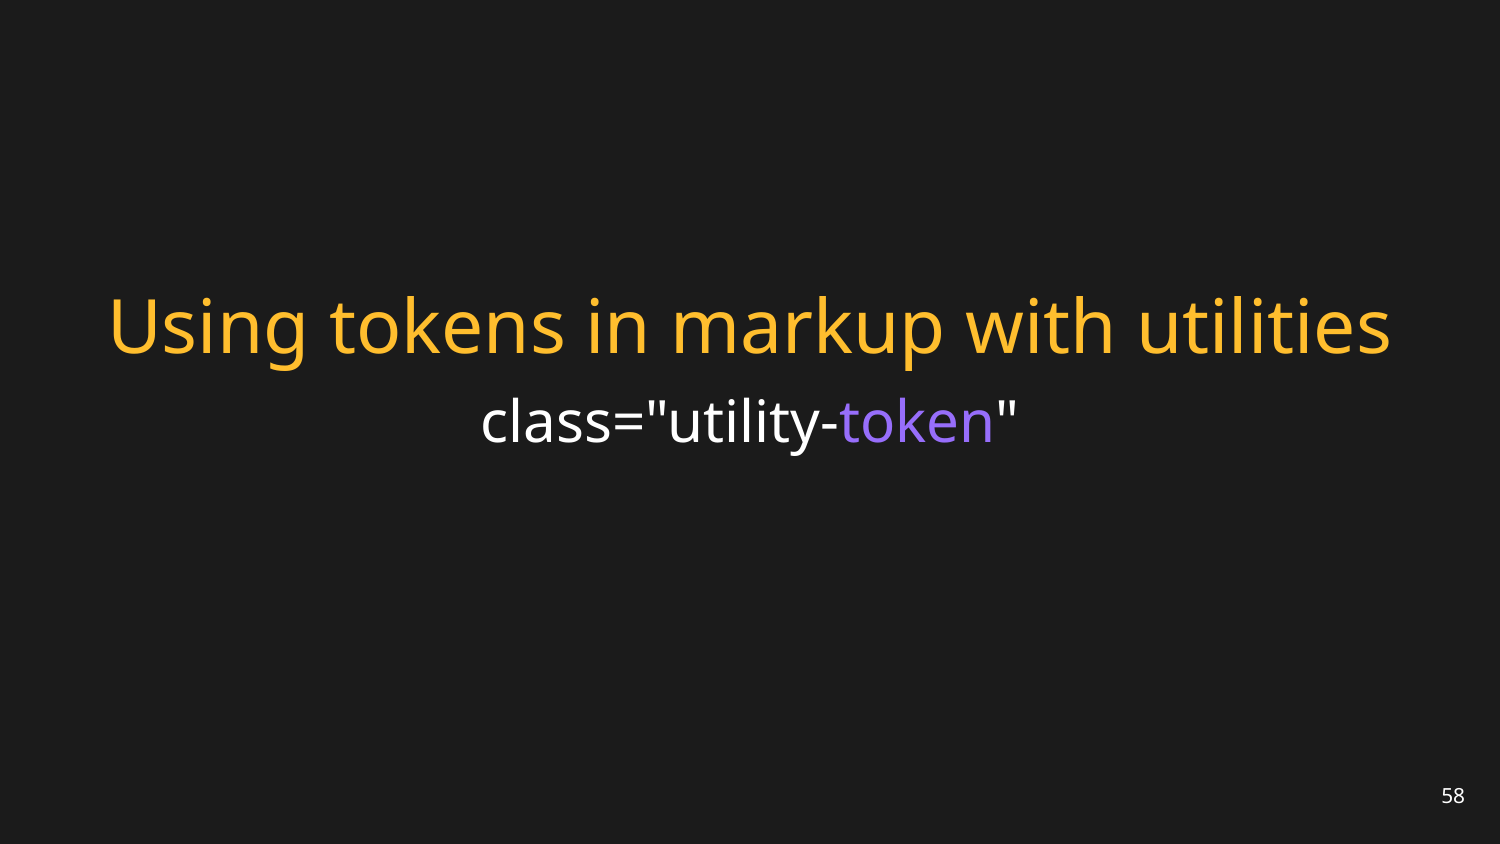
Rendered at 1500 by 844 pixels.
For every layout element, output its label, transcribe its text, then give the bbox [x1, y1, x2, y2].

slide_number 58 [1389, 764, 1480, 830]
title Using tokens in markup with utilities [51, 263, 1449, 358]
list class="utility-token" [109, 374, 1391, 800]
